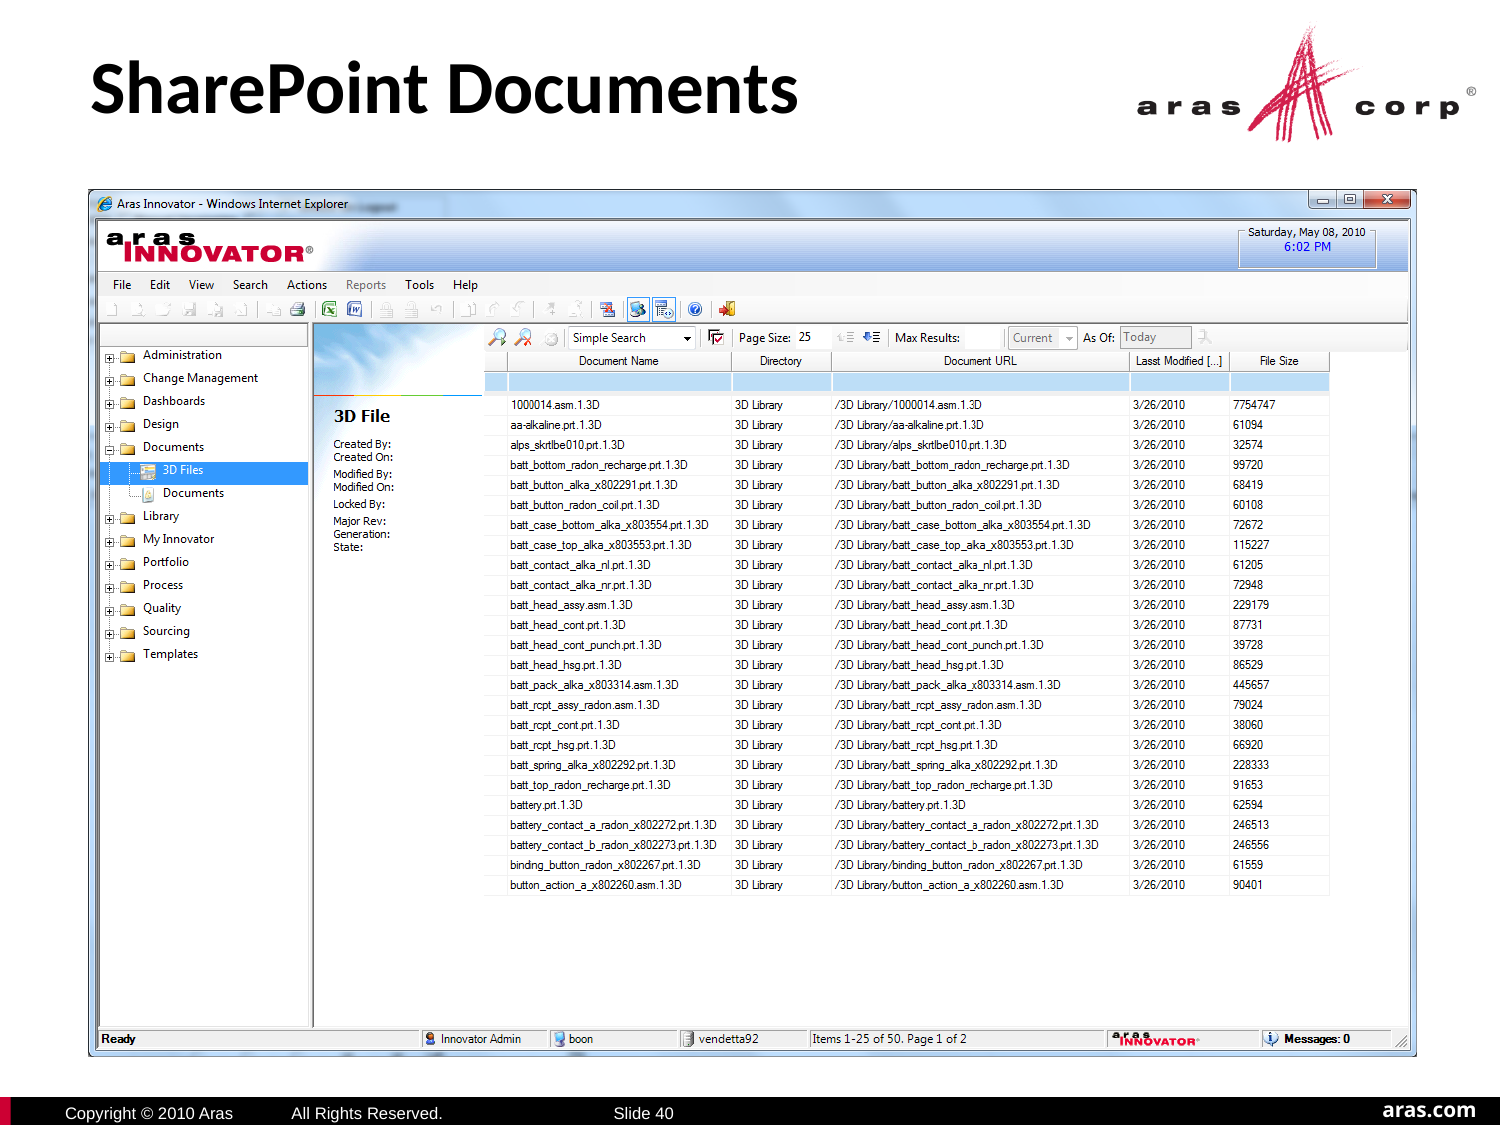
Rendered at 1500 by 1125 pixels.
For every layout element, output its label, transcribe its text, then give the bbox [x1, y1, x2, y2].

picture [87, 189, 1417, 1057]
picture [1128, 2, 1488, 155]
title SharePoint Documents [74, 0, 1027, 178]
slide_number Slide 40 [613, 1102, 927, 1125]
